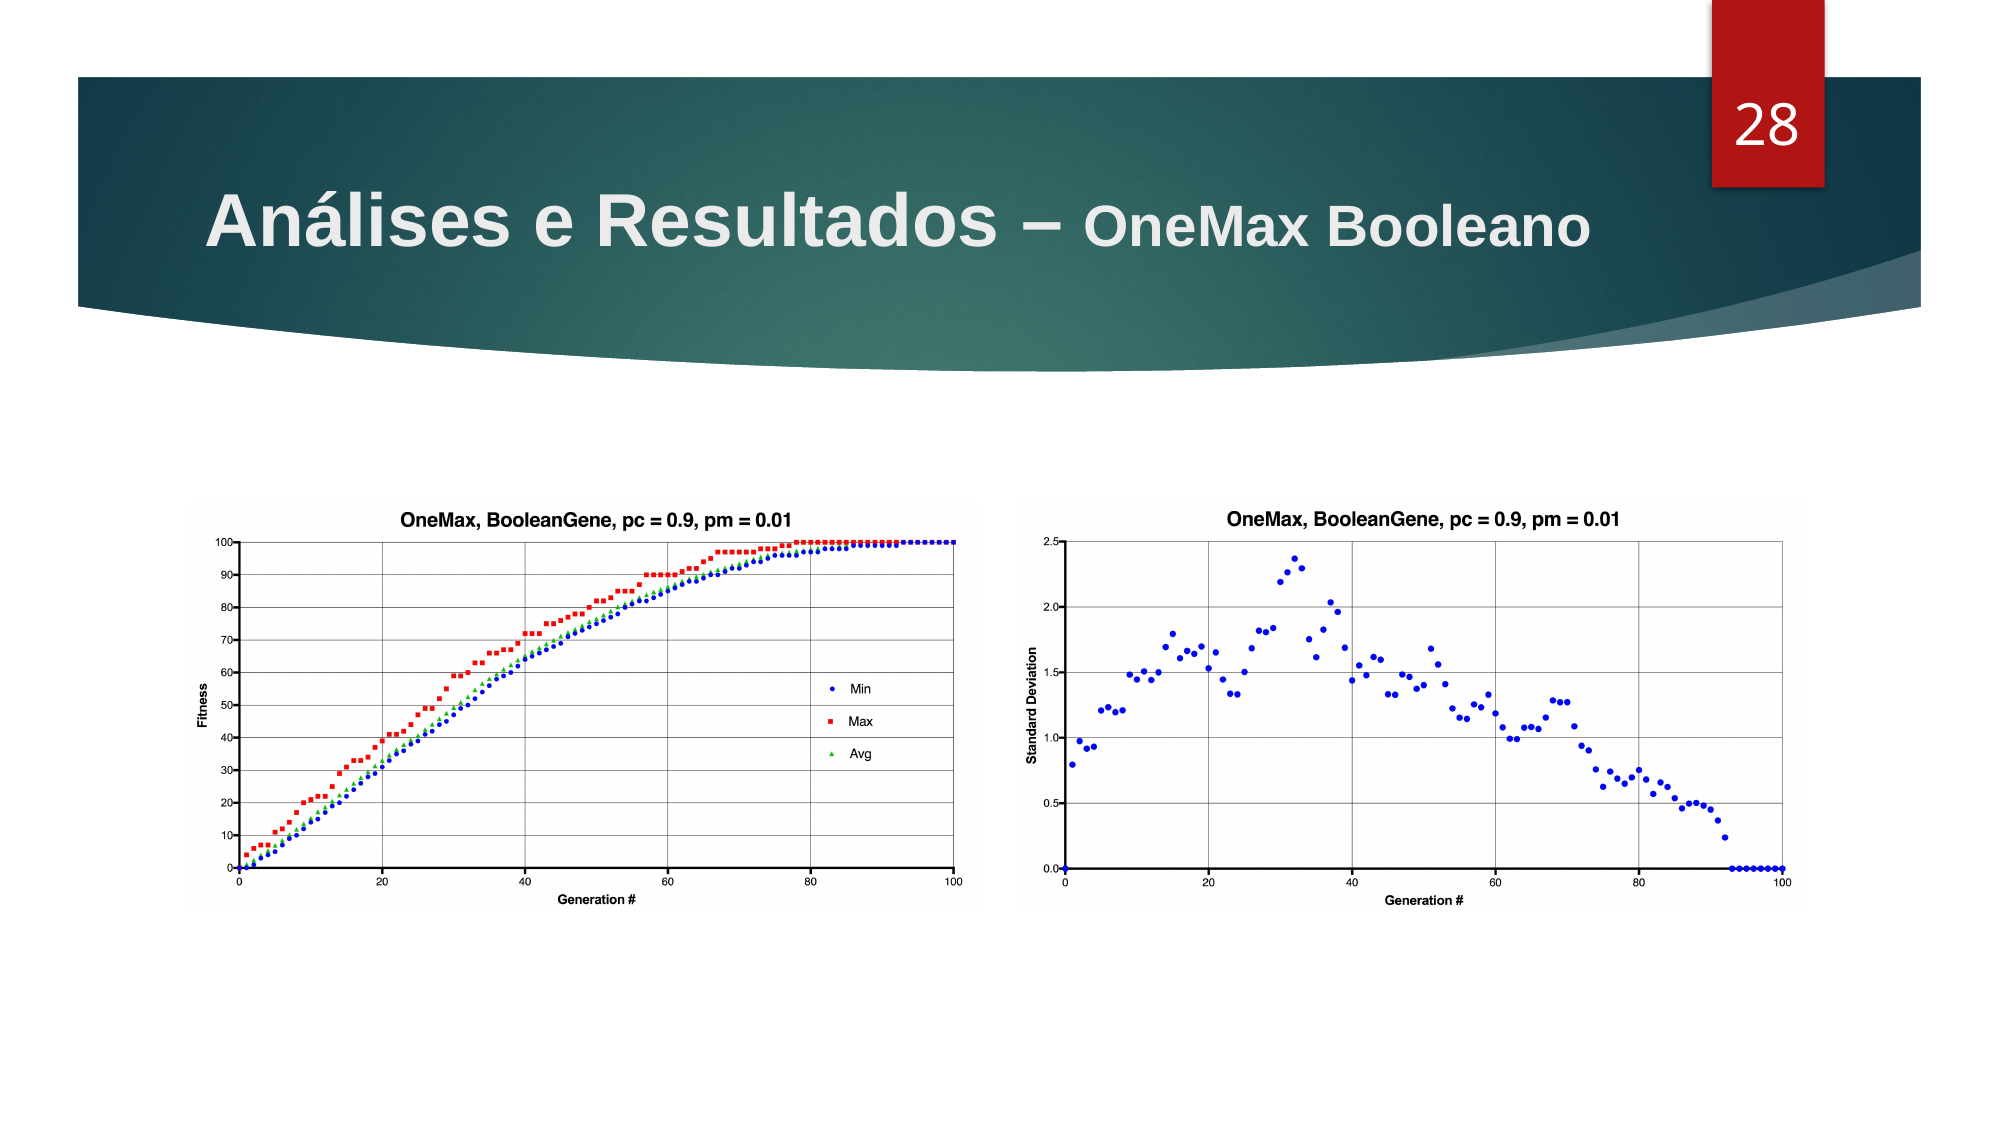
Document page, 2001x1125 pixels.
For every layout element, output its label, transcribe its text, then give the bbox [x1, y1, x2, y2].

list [189, 501, 982, 913]
title Análises e Resultados – OneMax Booleano [189, 158, 1638, 275]
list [1018, 500, 1811, 914]
slide_number 27 [1698, 48, 1836, 175]
